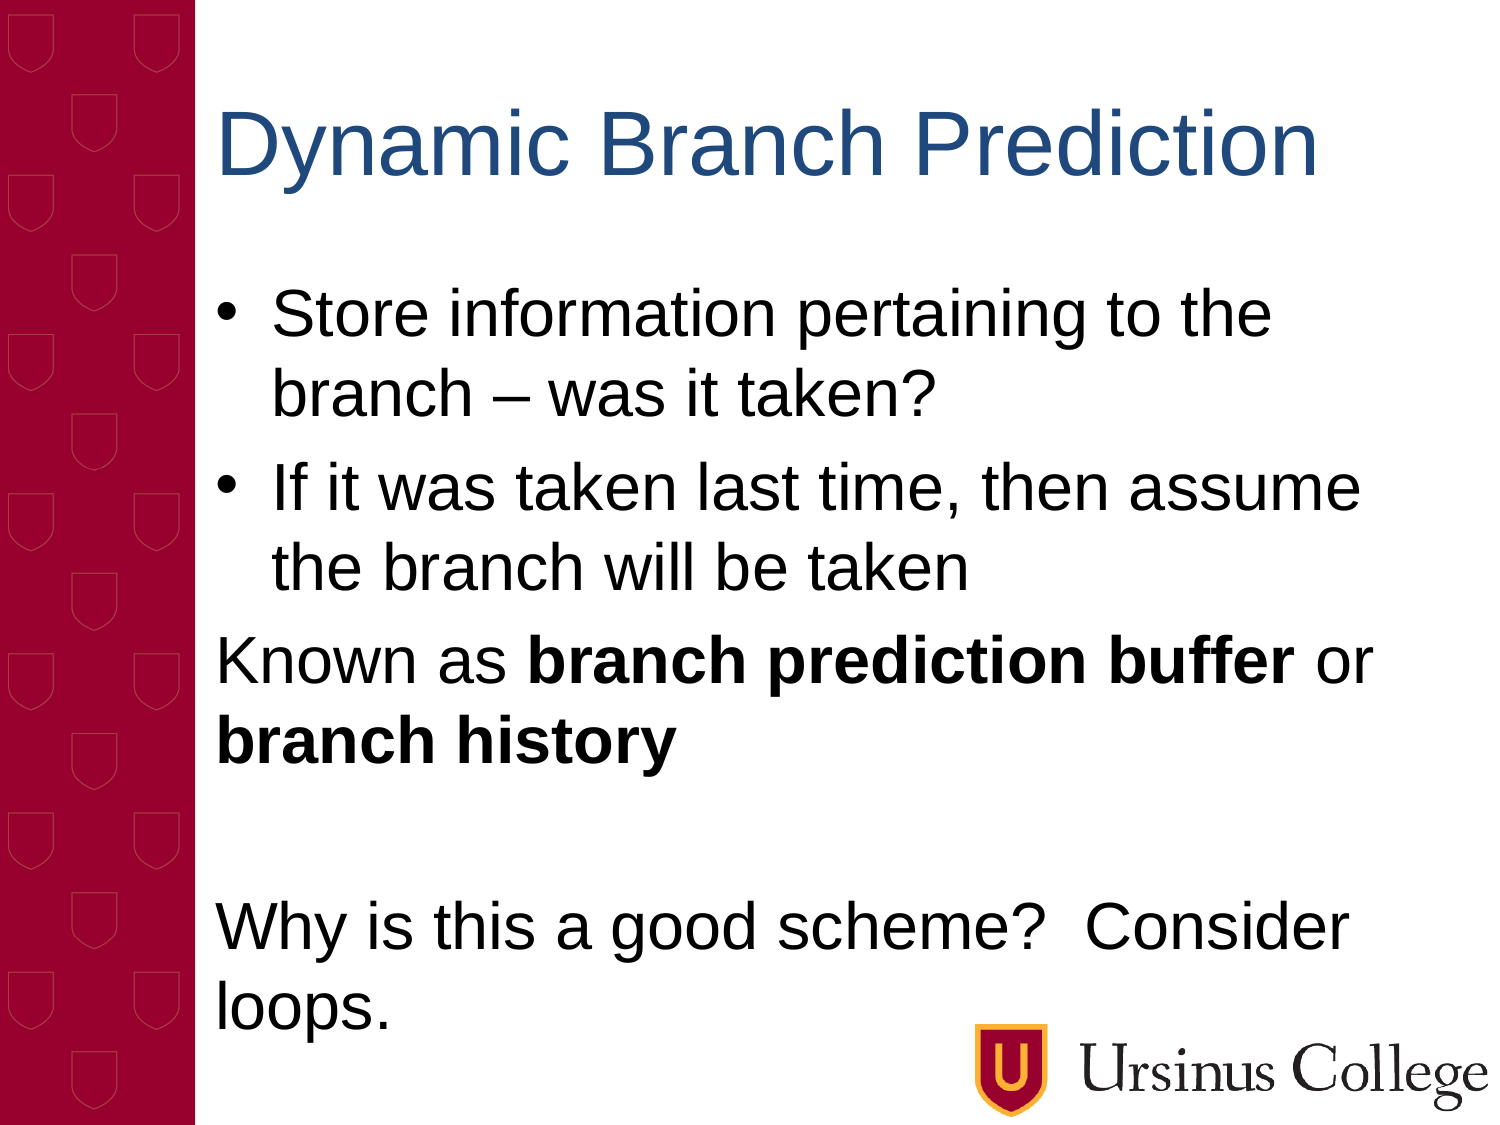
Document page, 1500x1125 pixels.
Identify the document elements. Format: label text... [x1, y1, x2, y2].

title Dynamic Branch Prediction [200, 45, 1425, 233]
picture [975, 1024, 1488, 1117]
picture [0, 0, 196, 1125]
list Store information pertaining to the branch – was it taken? If it was taken last time, then assume the branch will be taken Known as branch prediction buffer or branch history Why is this a good scheme? Consider loops. [200, 262, 1425, 988]
